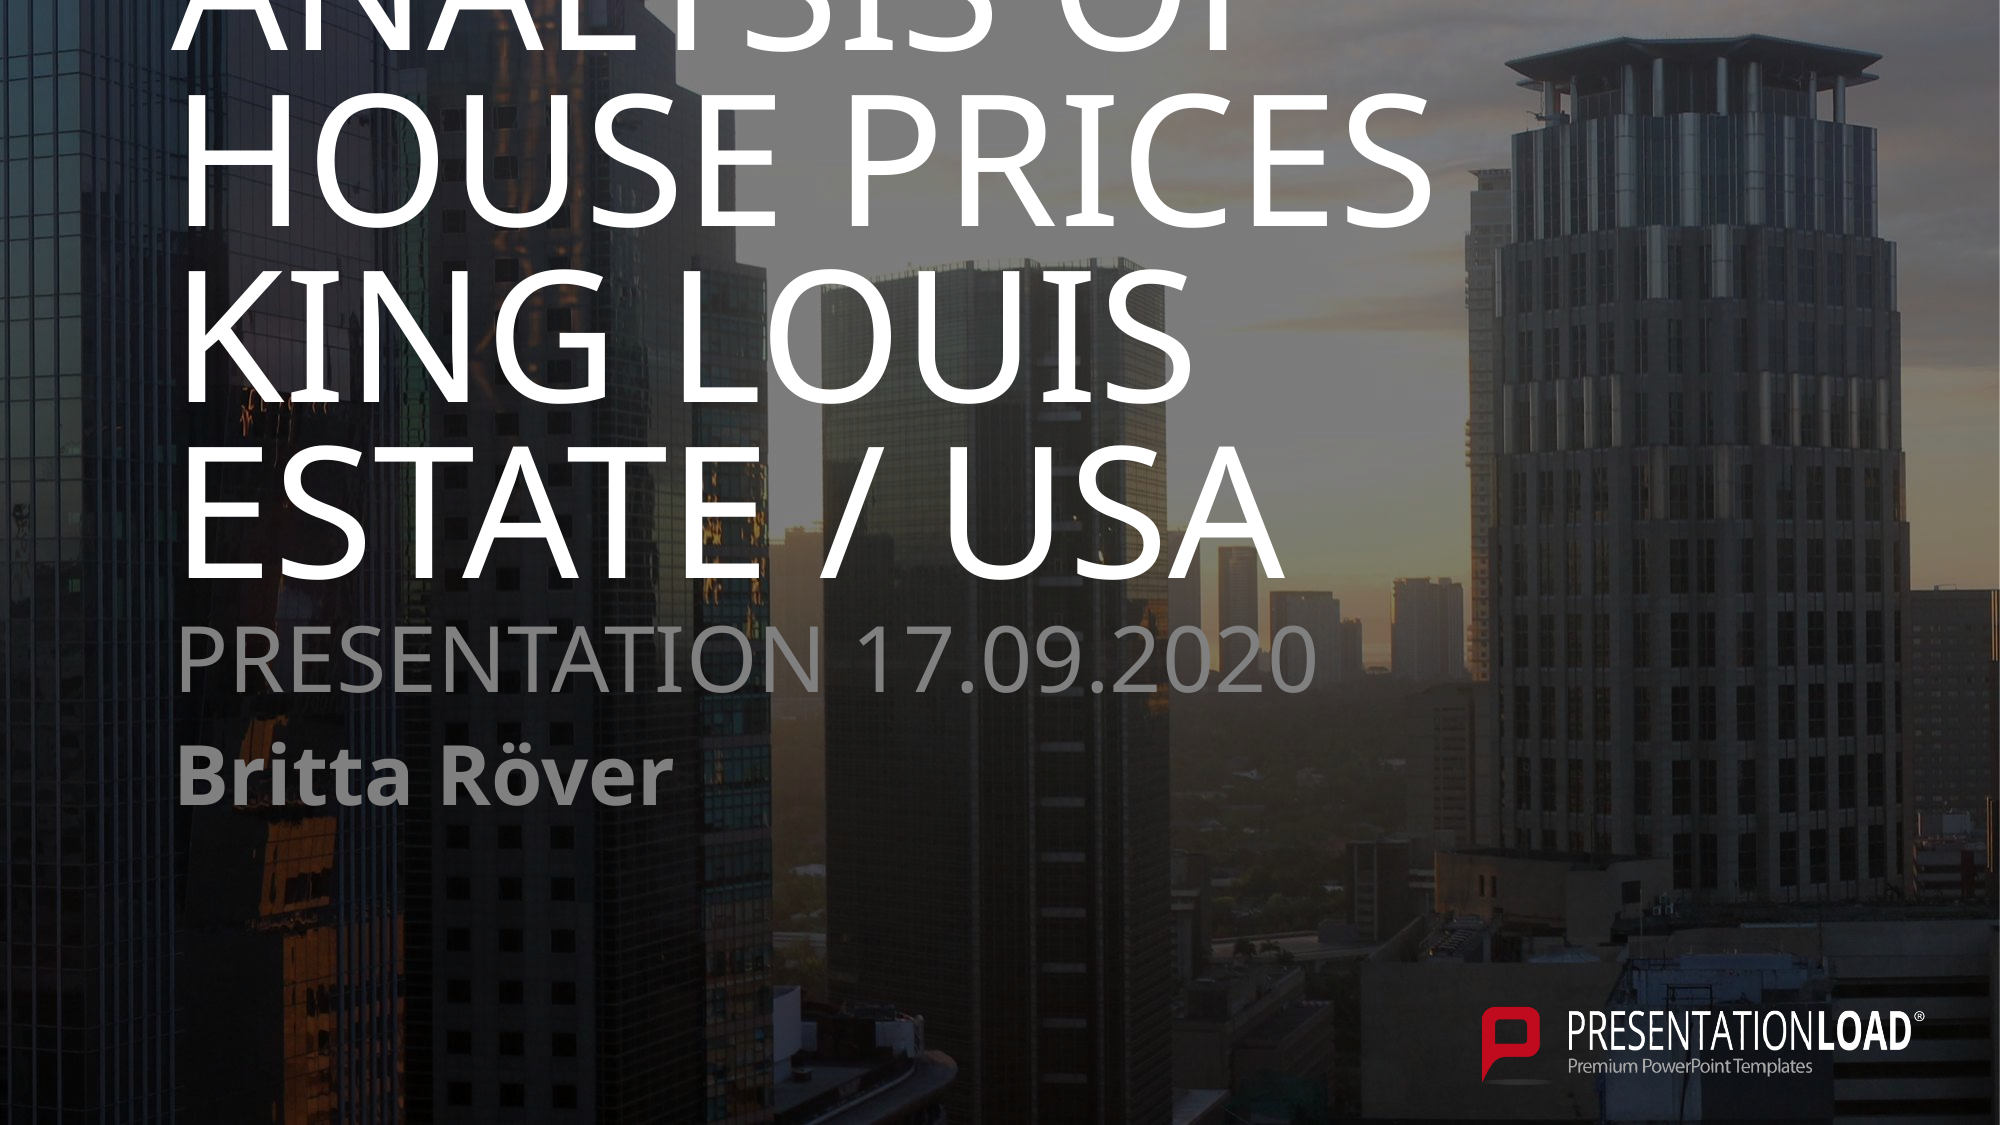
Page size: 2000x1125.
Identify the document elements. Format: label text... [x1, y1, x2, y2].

title Analysis of House Prices King Louis Estate / USA [171, 0, 1829, 613]
list PRESENTATION 17.09.2020 Britta Röver [171, 613, 1829, 952]
picture [0, 0, 2000, 1125]
